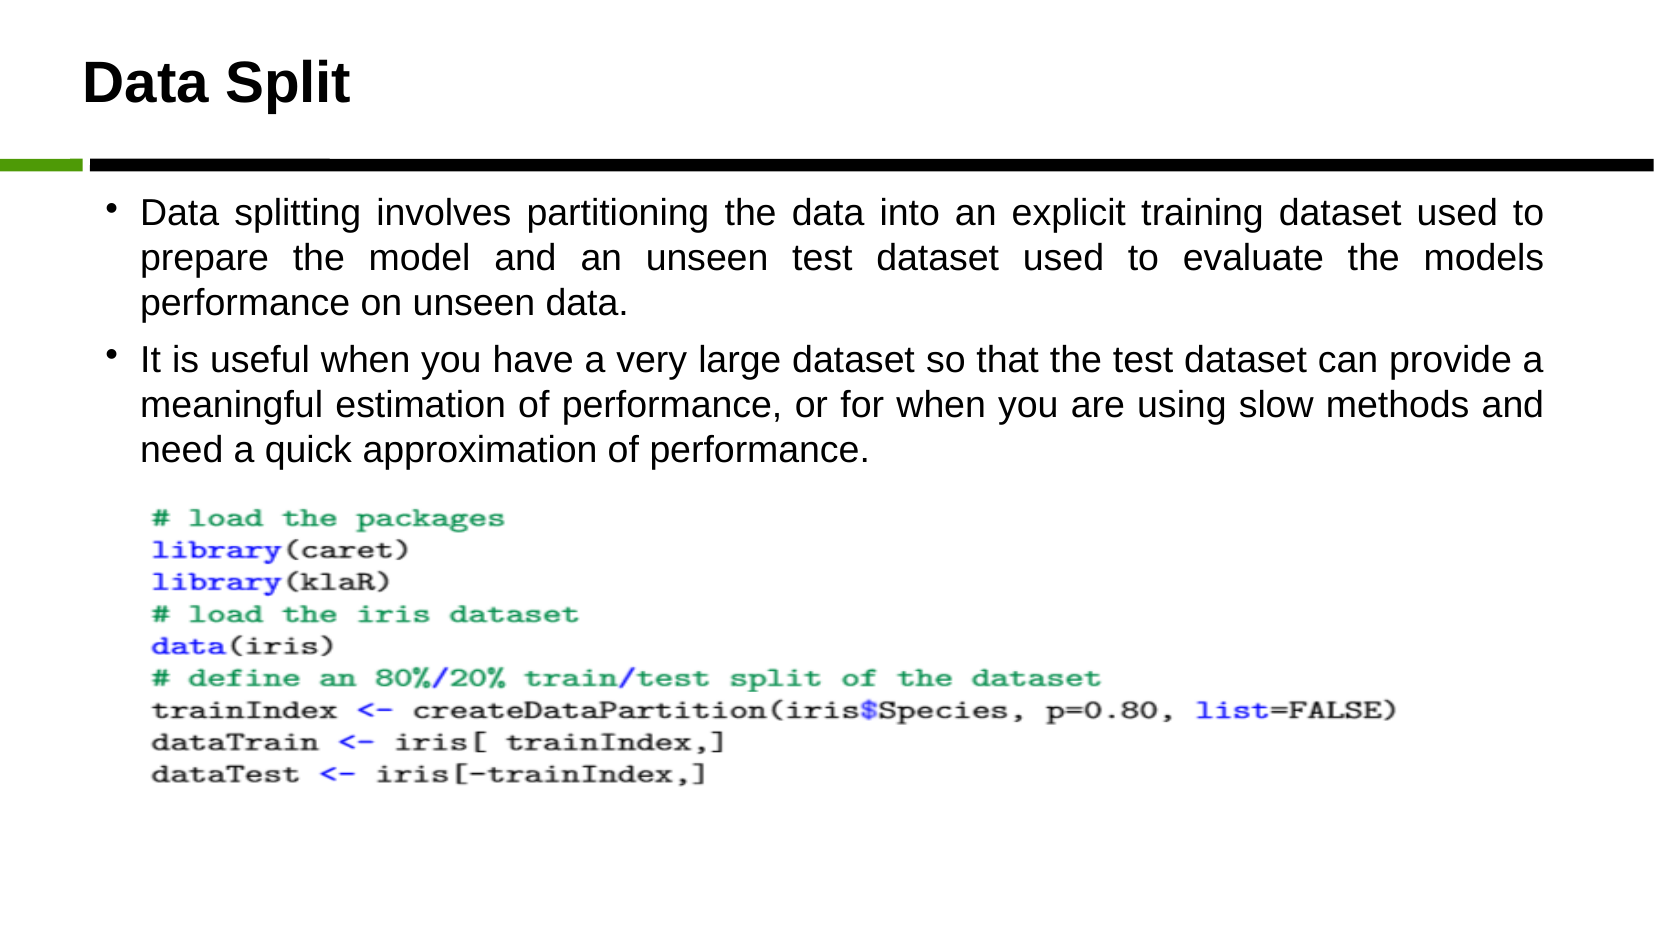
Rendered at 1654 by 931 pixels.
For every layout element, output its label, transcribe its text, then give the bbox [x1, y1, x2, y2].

text_box Data splitting involves partitioning the data into an explicit training dataset used to prepare the model and an unseen test dataset used to evaluate the models performance on unseen data. It is useful when you have a very large dataset so that the test dataset can provide a meaningful estimation of performance, or for when you are using slow methods and need a quick approximation of performance. [89, 180, 1560, 504]
text_box Data Split [82, 37, 1571, 192]
picture [149, 501, 1440, 795]
